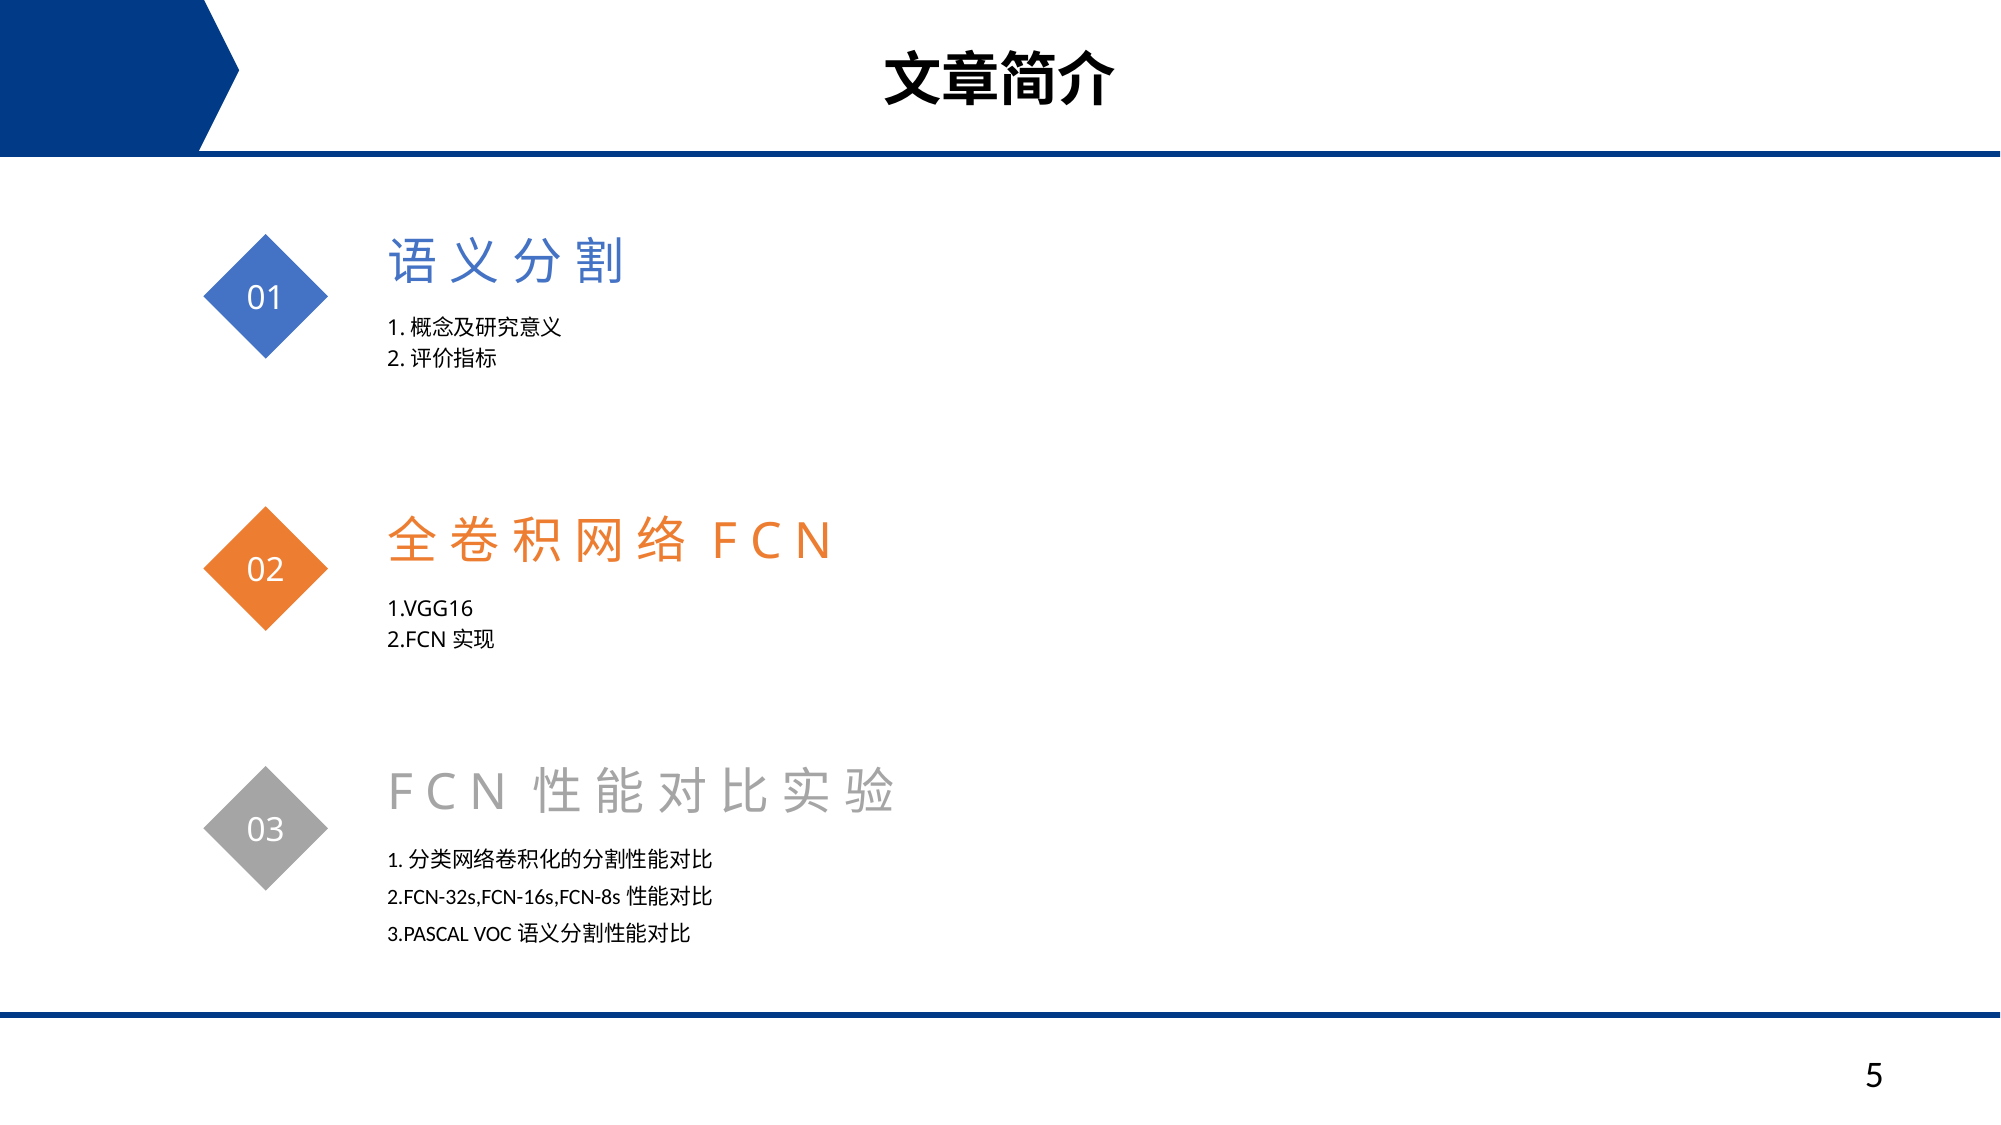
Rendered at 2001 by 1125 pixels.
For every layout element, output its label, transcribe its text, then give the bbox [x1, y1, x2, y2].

text_box 01 [201, 232, 327, 361]
text_box 02 [201, 504, 327, 633]
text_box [327, 228, 1119, 372]
slide_number 5 [1850, 1042, 2000, 1103]
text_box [327, 706, 1119, 951]
text_box 文章简介 [868, 35, 1168, 120]
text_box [327, 507, 1119, 653]
text_box 03 [201, 764, 327, 893]
